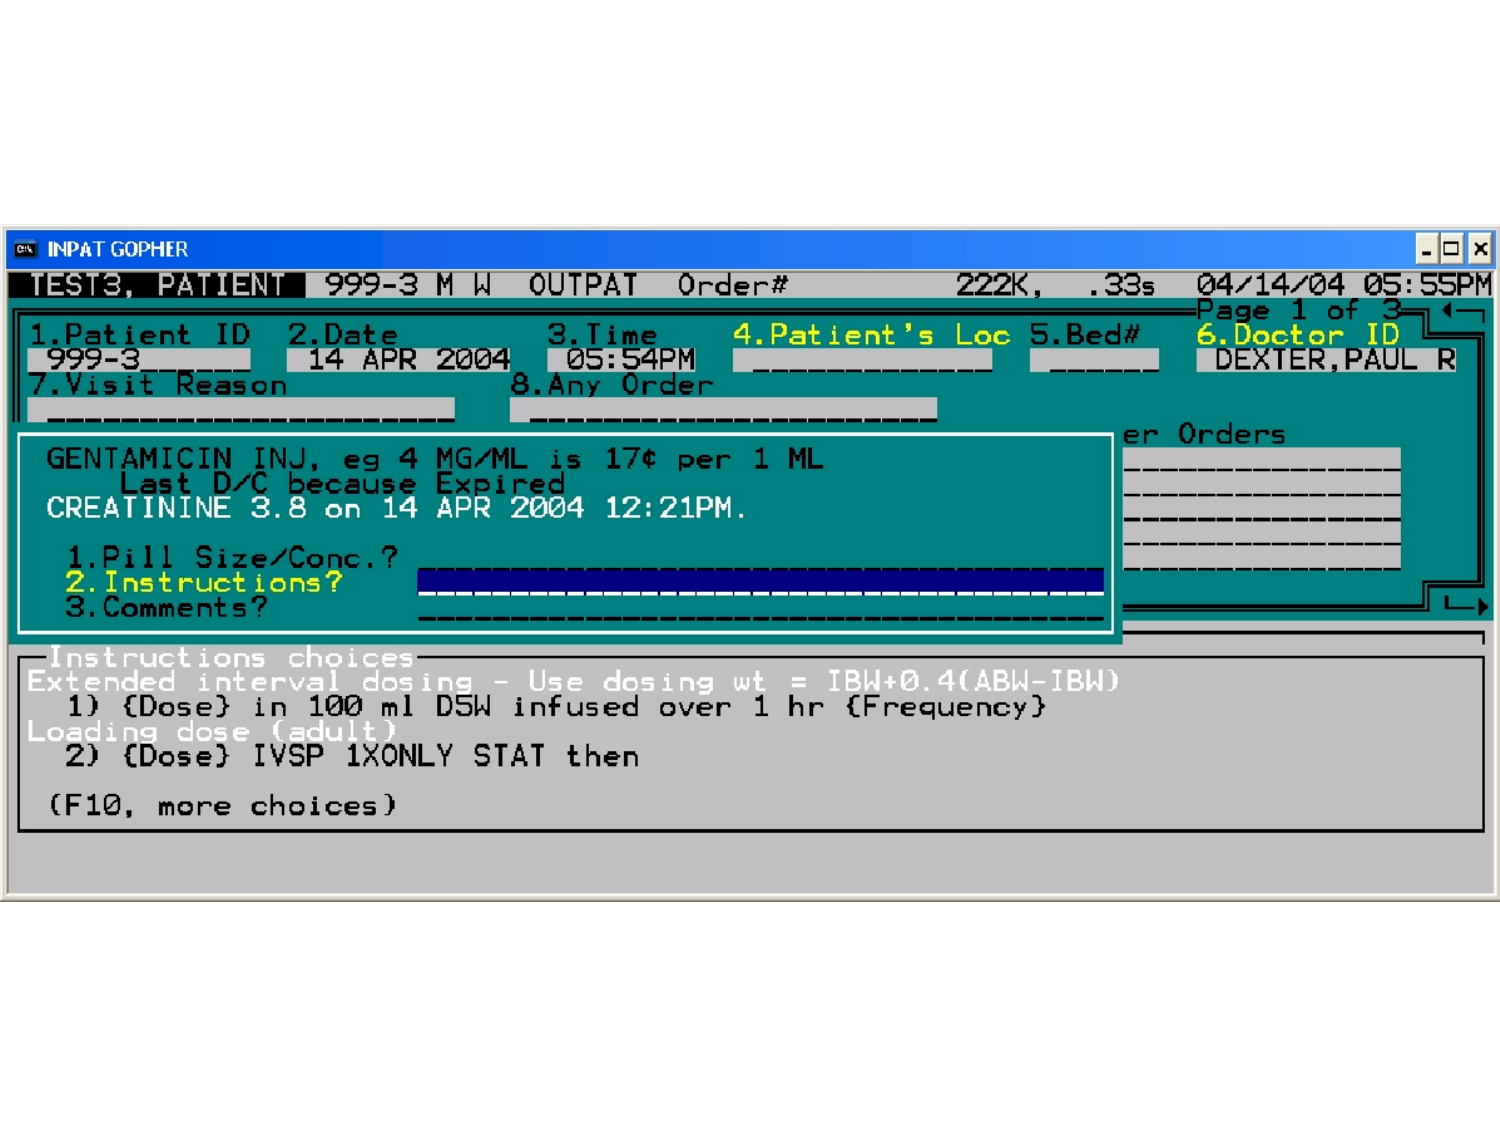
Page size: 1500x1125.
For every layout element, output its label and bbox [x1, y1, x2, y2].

picture [0, 224, 1500, 902]
